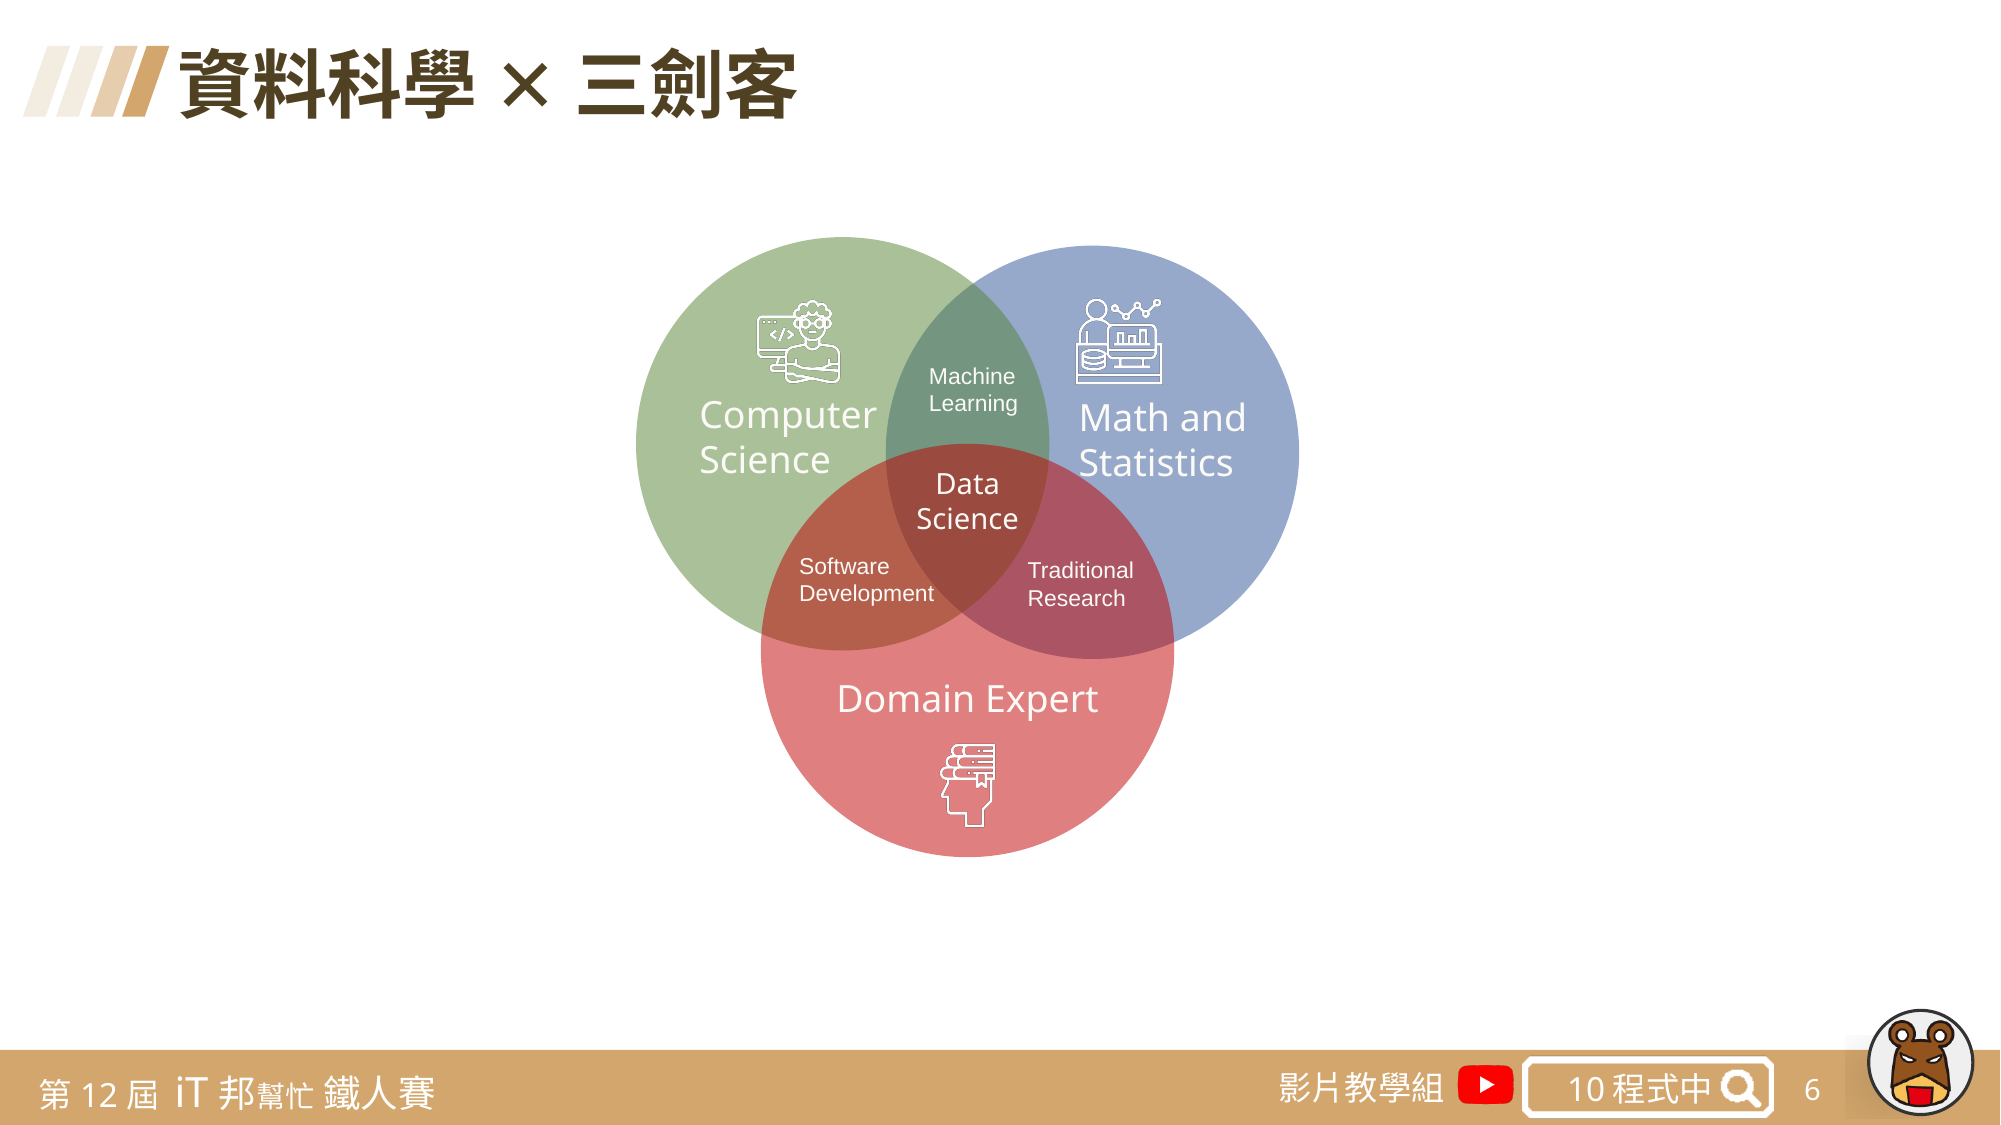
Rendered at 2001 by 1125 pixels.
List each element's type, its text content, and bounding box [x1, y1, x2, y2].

text_box Data Science [901, 457, 1034, 543]
picture [1074, 297, 1164, 386]
picture [1871, 1012, 1971, 1112]
text_box Computer Science [684, 384, 903, 489]
text_box Machine Learning [914, 354, 1034, 424]
picture [923, 741, 1012, 830]
text_box Software Development [784, 543, 950, 614]
text_box [636, 237, 1050, 634]
picture [754, 297, 843, 386]
text_box [973, 245, 1300, 642]
picture [1410, 962, 1774, 1125]
text_box [760, 443, 1175, 858]
list 資料科學 ✕ 三劍客 [162, 40, 1691, 138]
text_box Traditional Research [1013, 548, 1149, 619]
text_box Domain Expert [821, 667, 1114, 727]
text_box Math and Statistics [1063, 386, 1263, 491]
